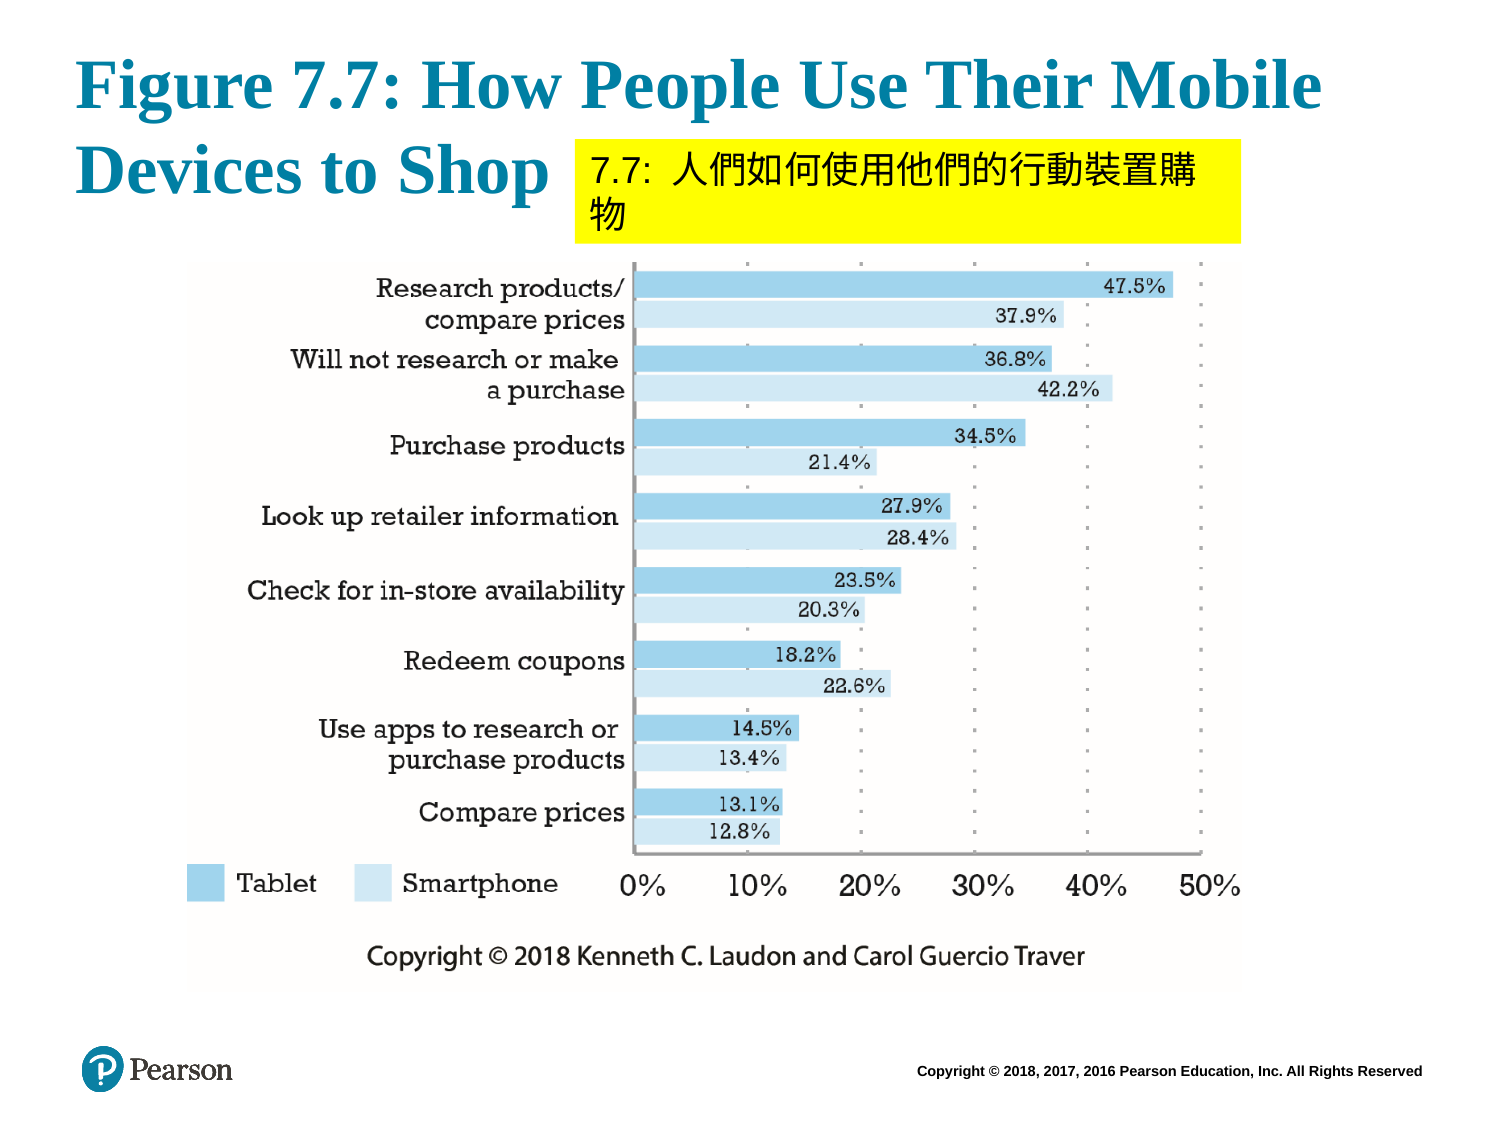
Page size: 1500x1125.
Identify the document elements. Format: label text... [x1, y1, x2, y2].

title Figure 7.7: How People Use Their Mobile Devices to Shop [75, 37, 1425, 213]
text_box 7.7: 人們如何使用他們的行動裝置購物 [574, 139, 1242, 244]
picture [187, 262, 1242, 992]
